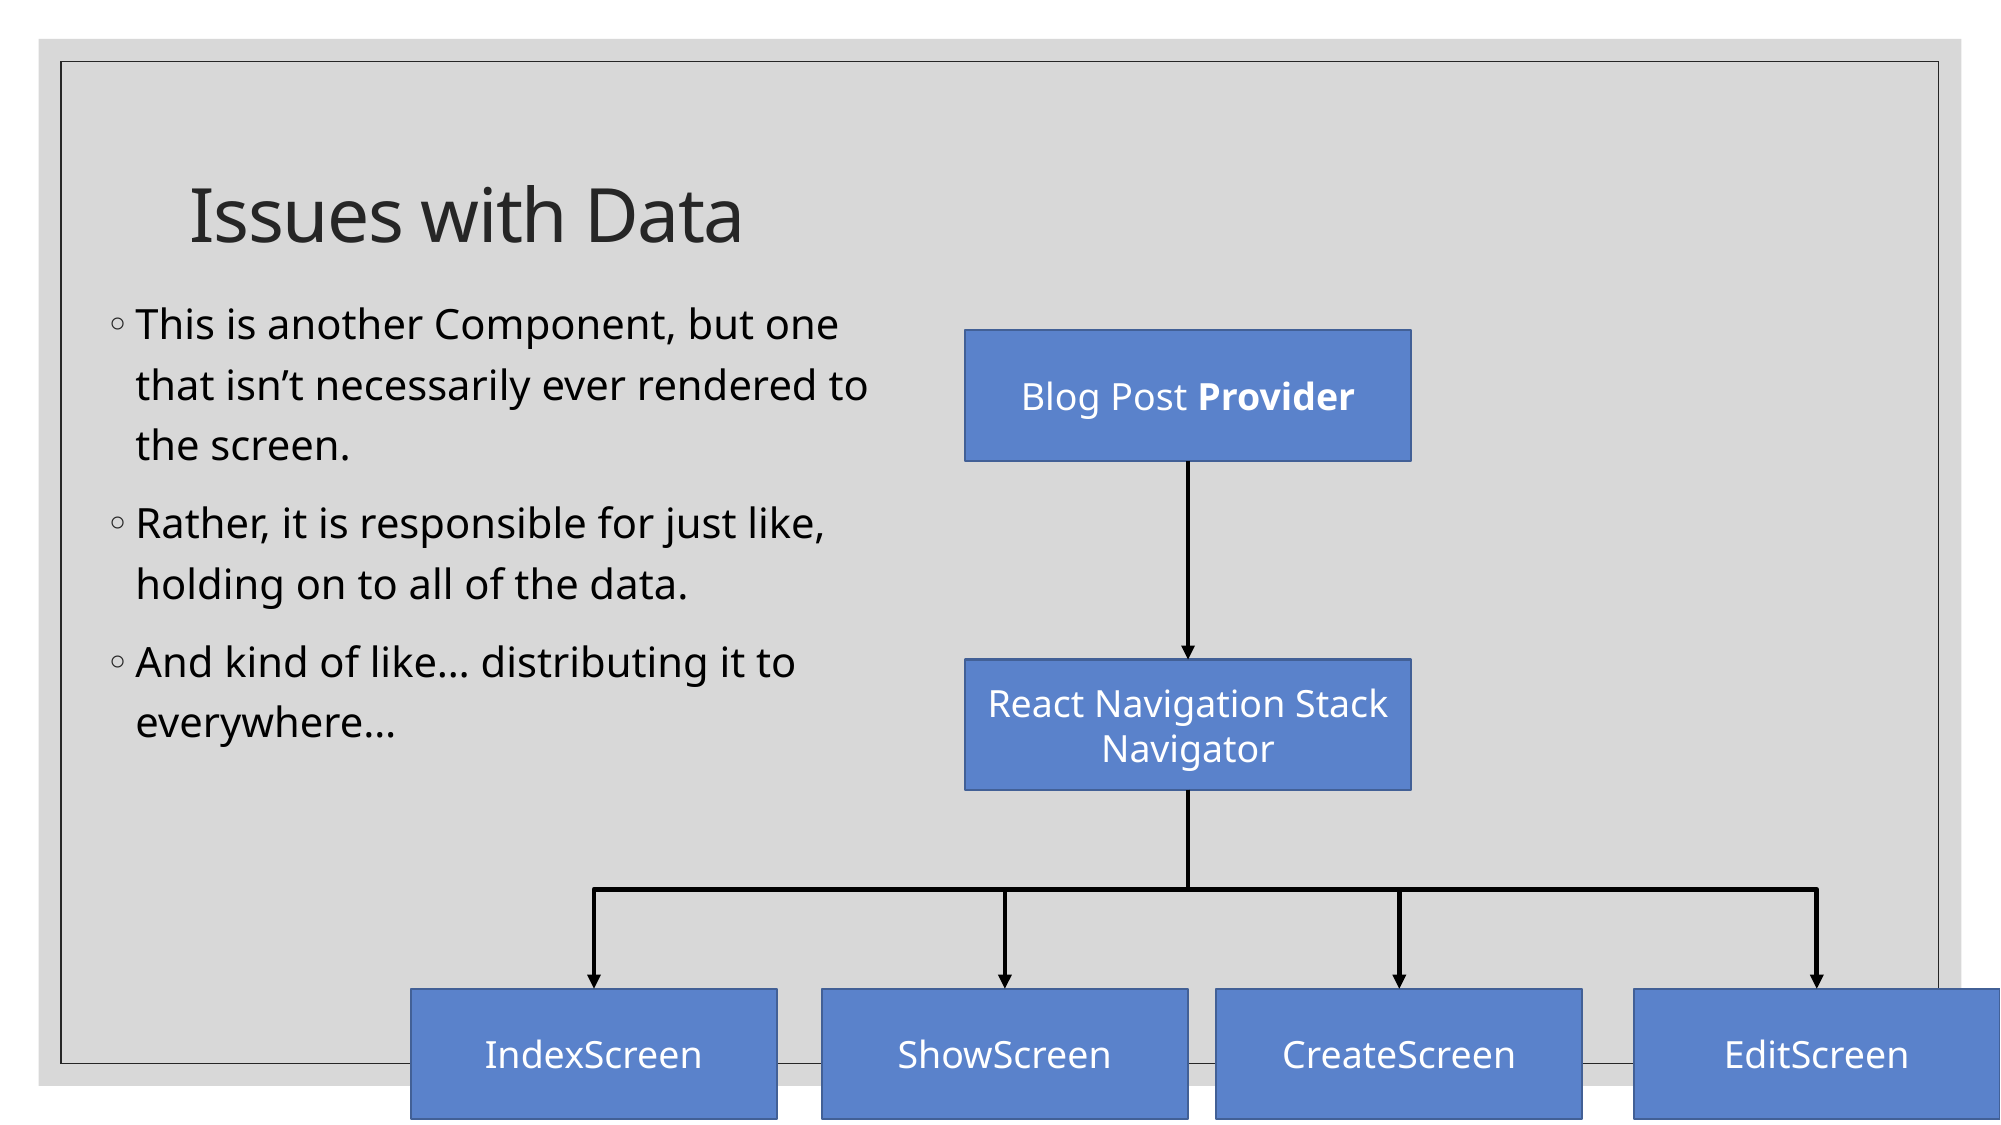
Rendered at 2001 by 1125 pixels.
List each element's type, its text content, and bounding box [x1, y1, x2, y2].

list This is another Component, but one that isn’t necessarily ever rendered to the screen. Rather, it is responsible for just like, holding on to all of the data. And kind of like… distributing it to everywhere… [90, 280, 938, 913]
title Issues with Data [174, 105, 1825, 327]
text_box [410, 330, 2000, 1119]
